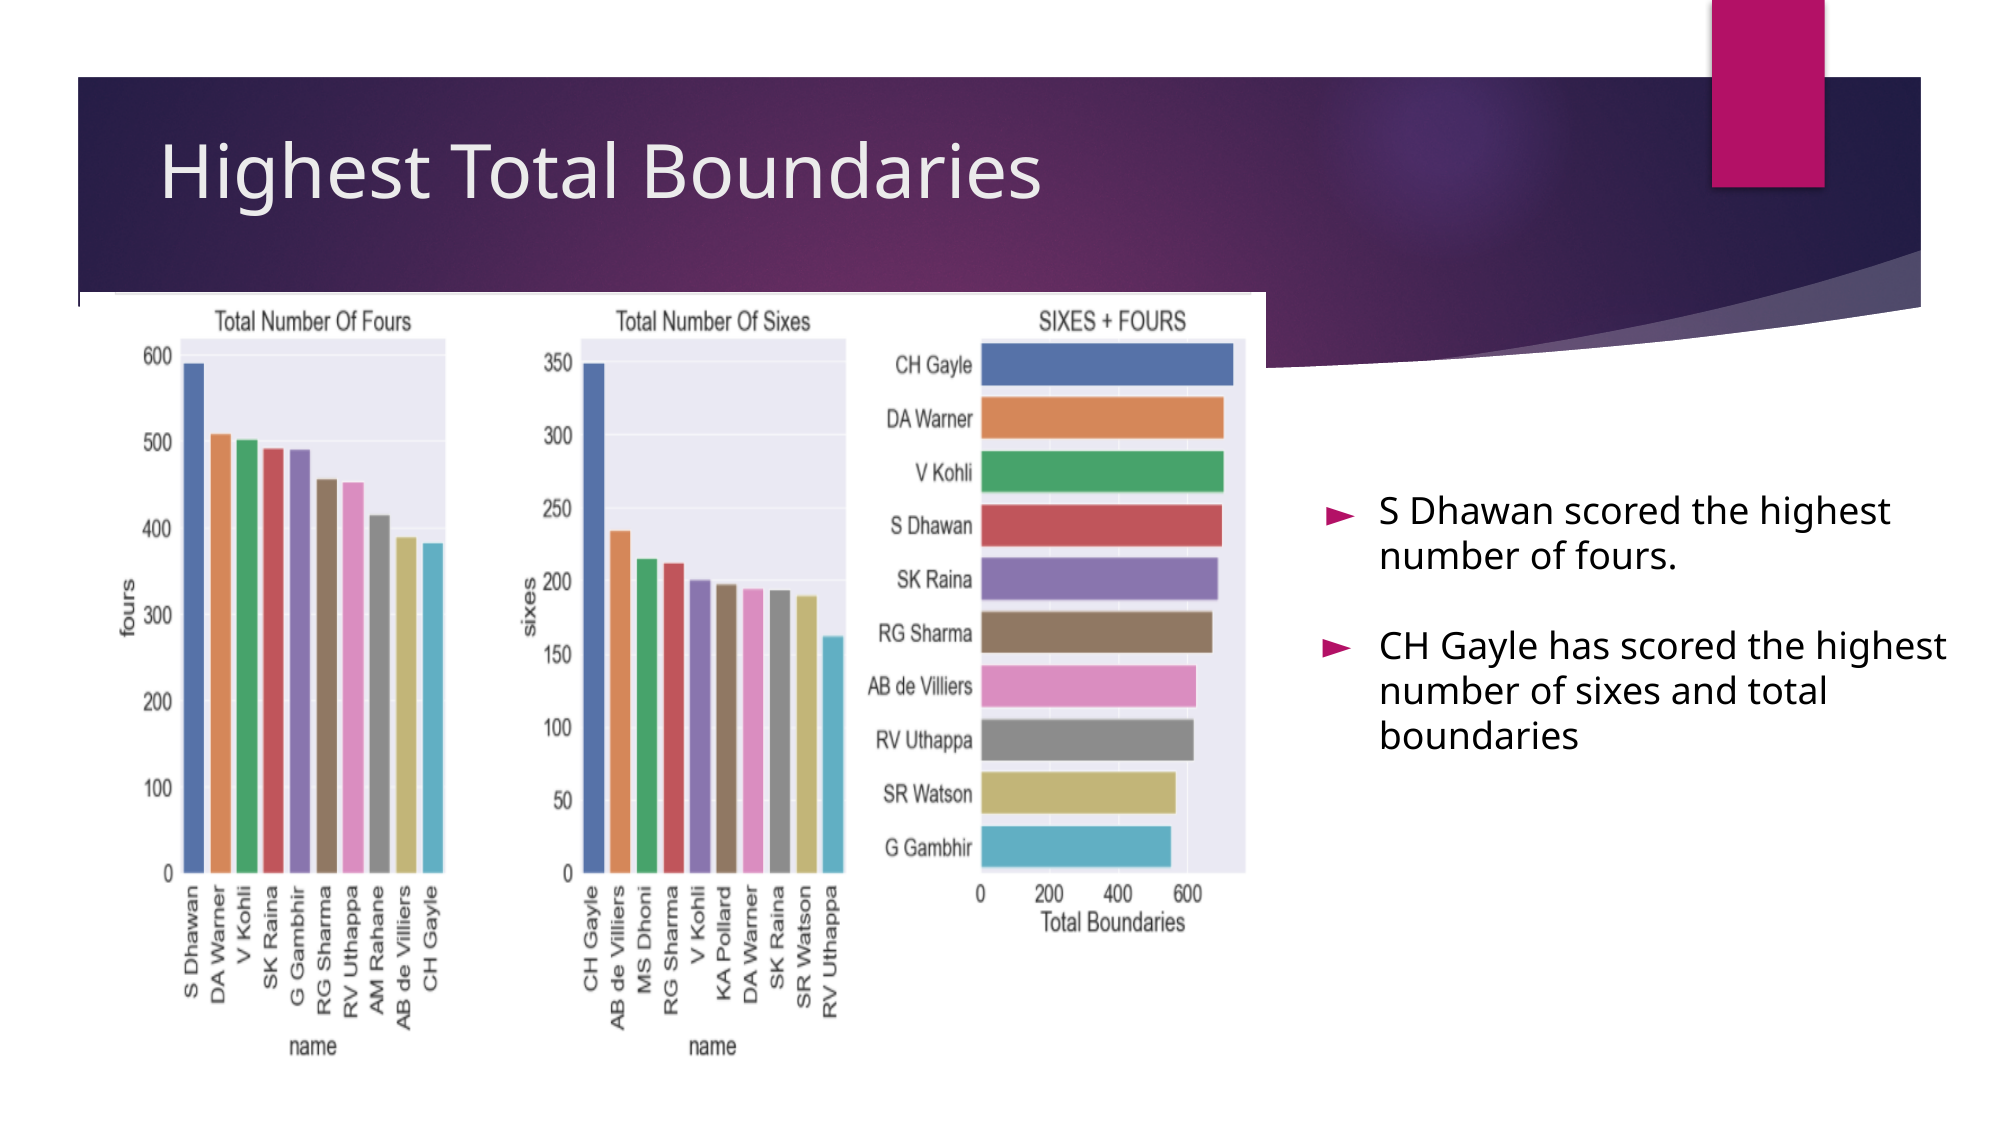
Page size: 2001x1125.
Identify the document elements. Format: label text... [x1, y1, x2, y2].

text_box S Dhawan scored the highest number of fours. CH Gayle has scored the highest number of sixes and total boundaries [1289, 427, 2000, 772]
picture [79, 78, 1920, 1076]
title Highest Total Boundaries [143, 100, 1627, 237]
